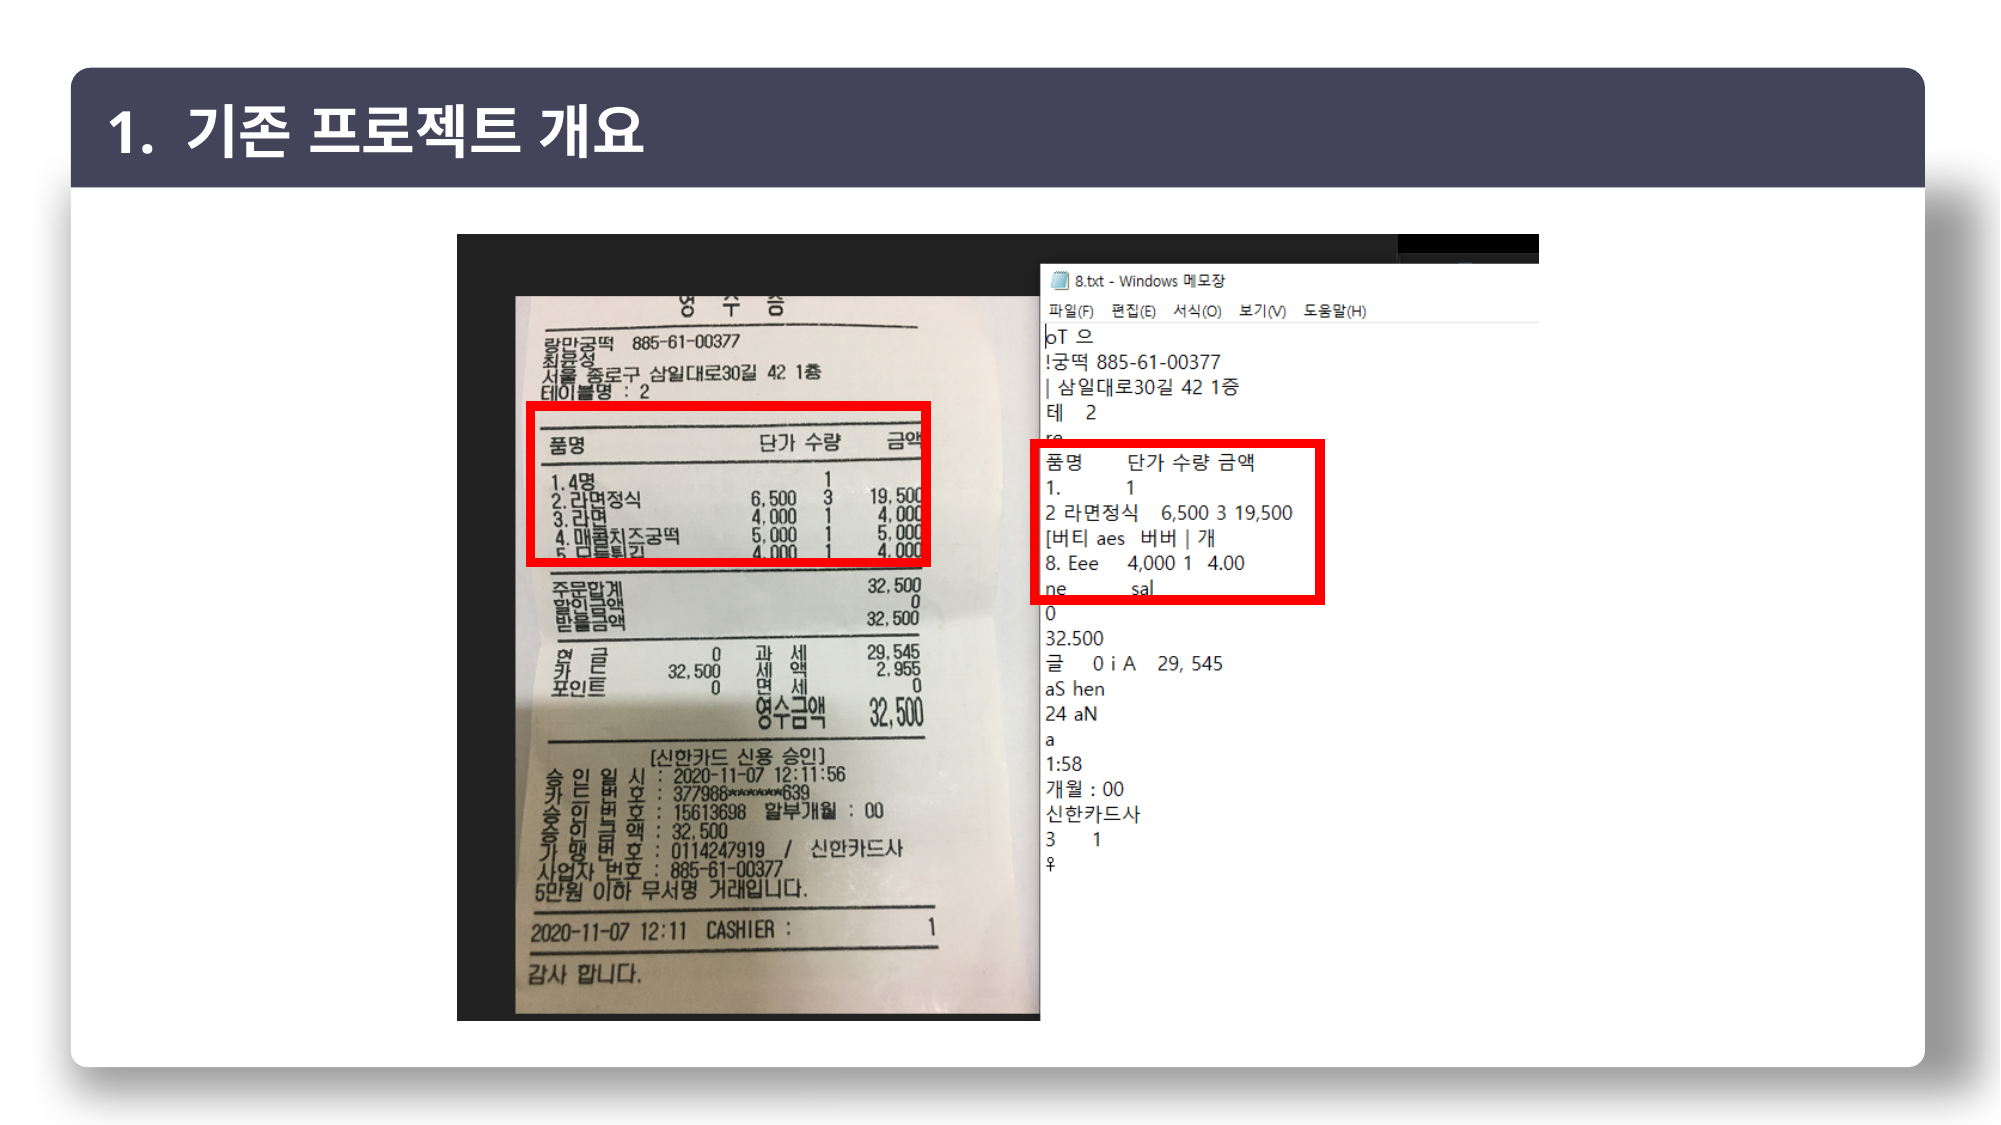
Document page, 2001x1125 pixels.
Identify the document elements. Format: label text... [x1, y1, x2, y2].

text_box 1. 기존 프로젝트 개요 [69, 66, 1926, 189]
picture [457, 234, 1539, 1021]
text_box ㄱㄱㅈ [69, 189, 1926, 1069]
